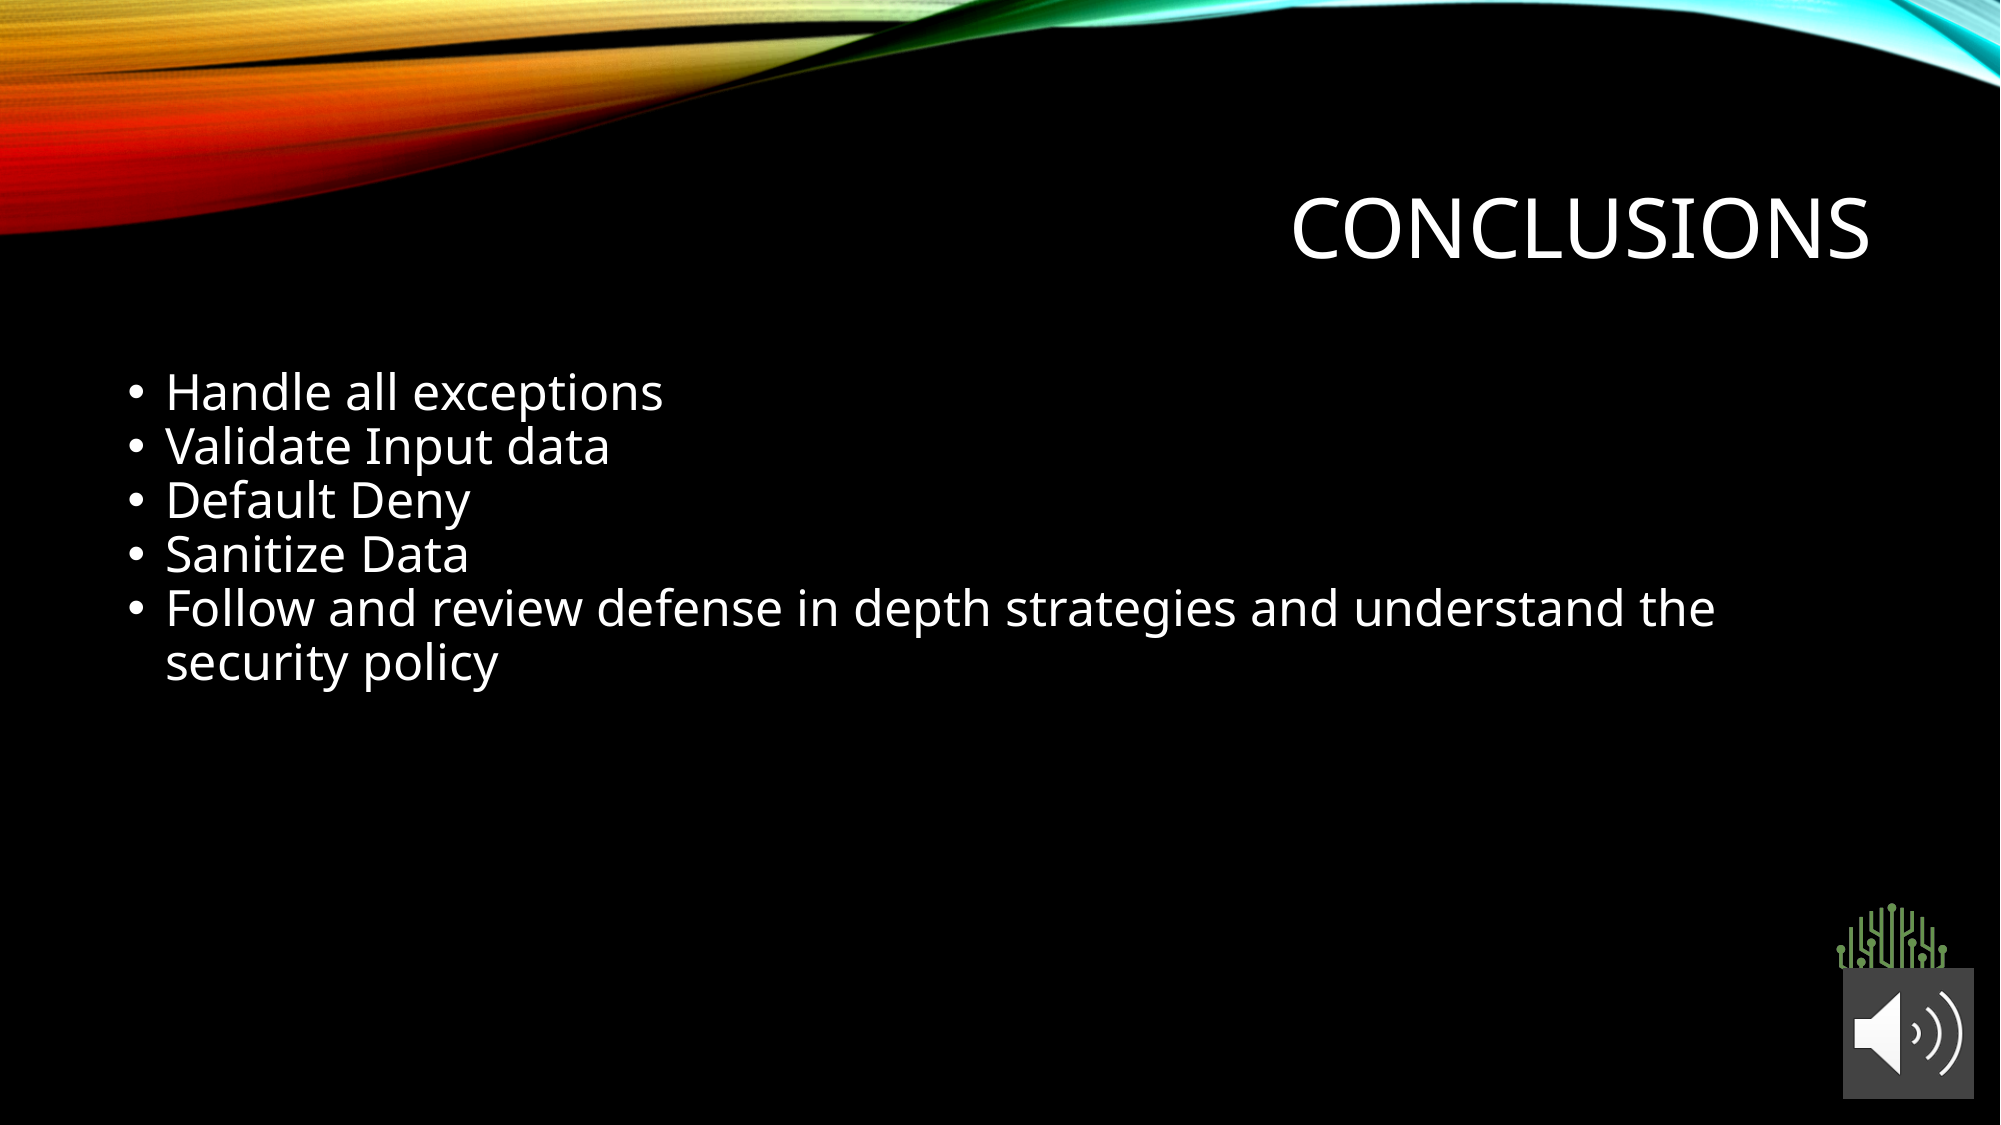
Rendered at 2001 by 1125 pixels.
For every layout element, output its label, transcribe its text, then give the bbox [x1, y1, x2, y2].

list Handle all exceptions Validate Input data Default Deny Sanitize Data Follow and review defense in depth strategies and understand the security policy [112, 360, 1888, 1021]
title CONCLUSIONS [474, 125, 1888, 338]
picture [0, 0, 2000, 237]
picture [1817, 892, 1976, 1101]
